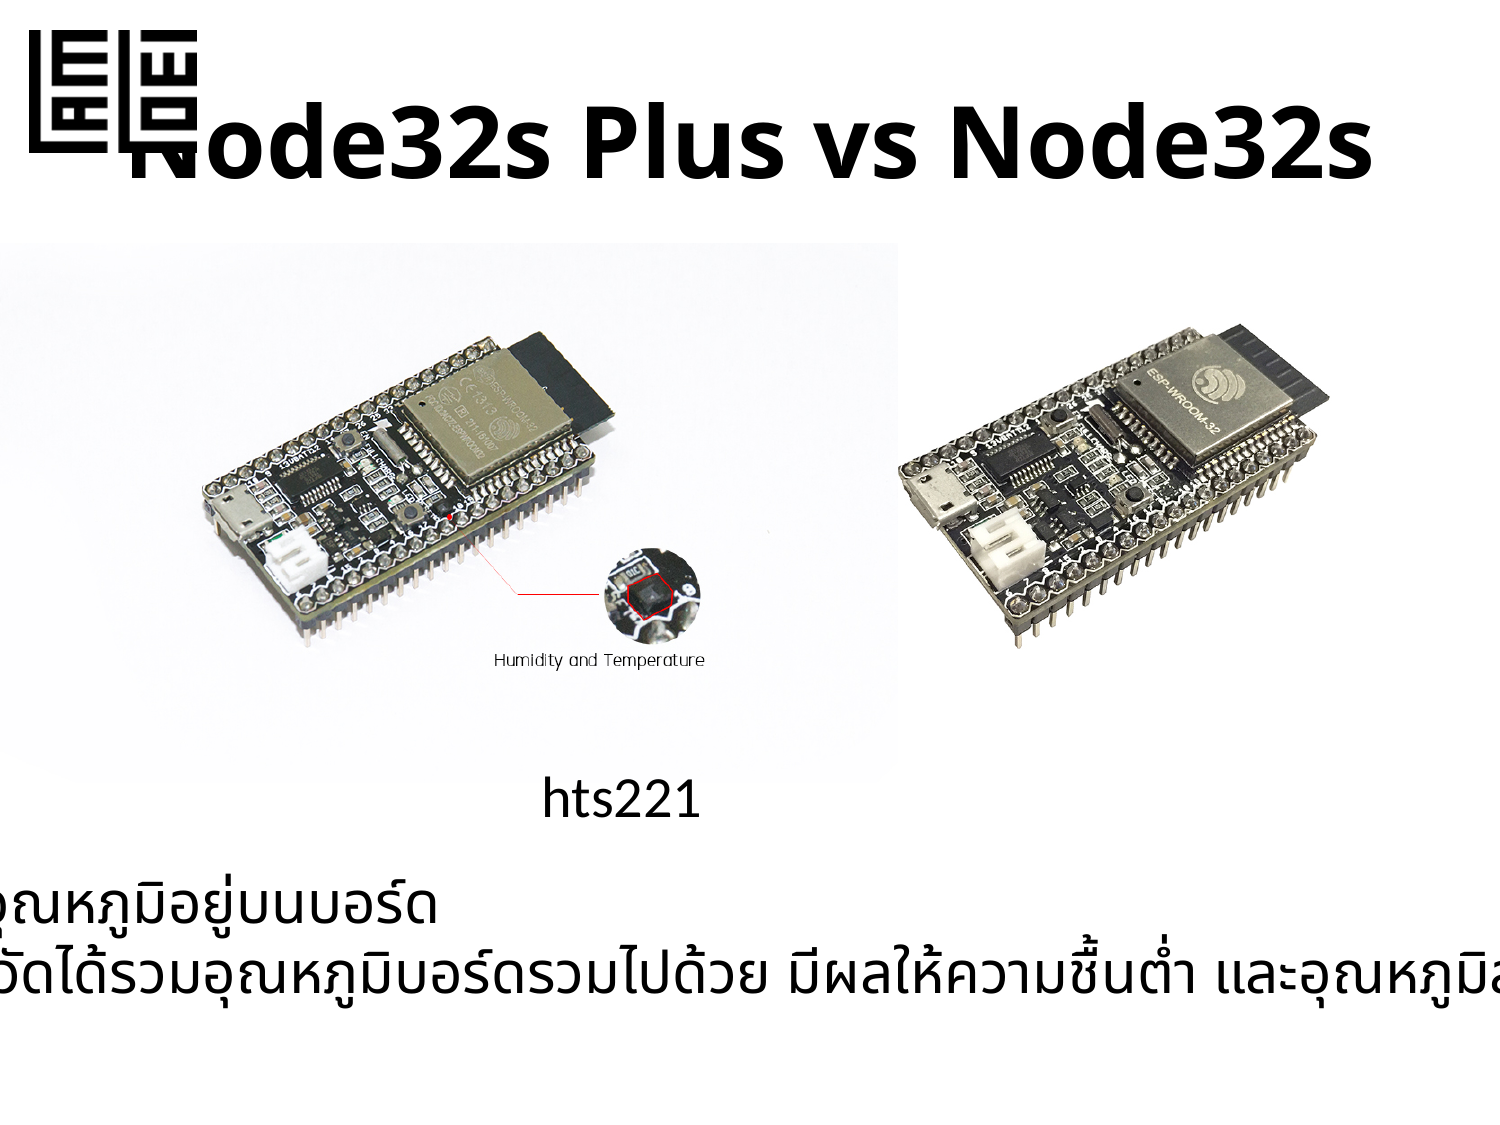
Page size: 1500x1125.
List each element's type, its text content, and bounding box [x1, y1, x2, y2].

text_box ตัววัดค่าอุณหภูมิอยู่บนบอร์ด ทำให้ค่าที่วัดได้รวมอุณหภูมิบอร์ดรวมไปด้วย มีผลให้ความชื้นต่ำ และอุณหภูมิสูง กว่าปกติ [0, 857, 1500, 1013]
picture [0, 243, 1453, 783]
picture [29, 30, 197, 153]
title Node32s Plus vs Node32s [75, 45, 1425, 233]
text_box hts221 [527, 791, 718, 837]
